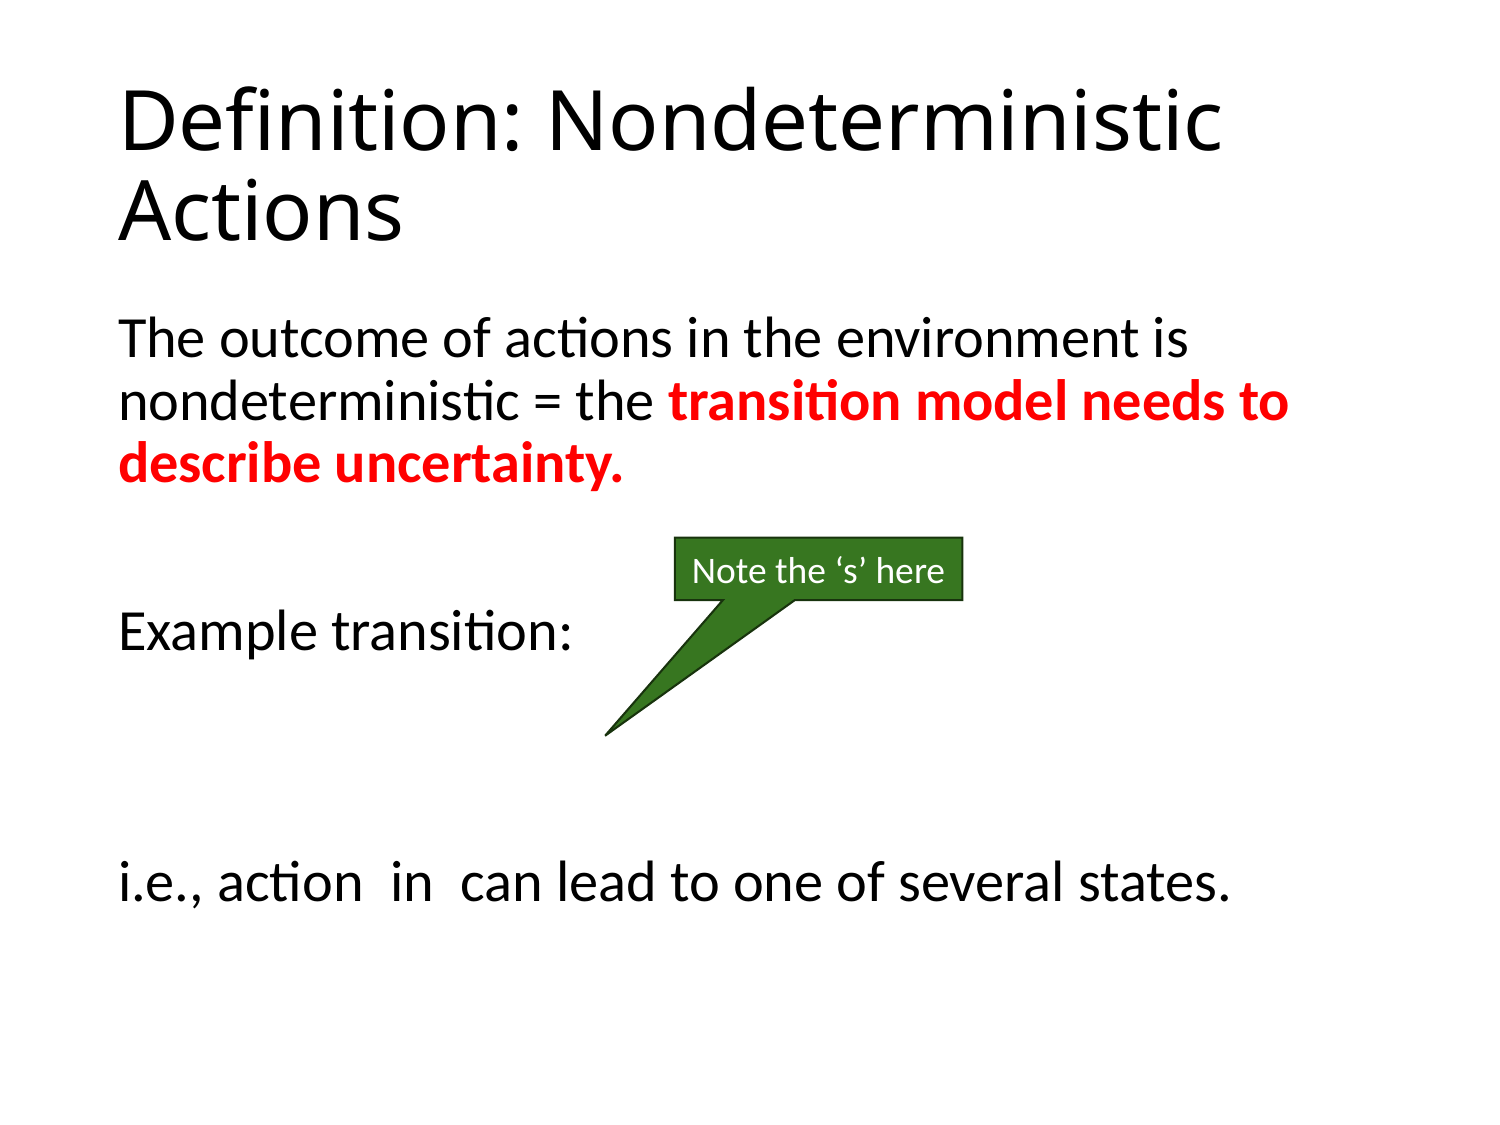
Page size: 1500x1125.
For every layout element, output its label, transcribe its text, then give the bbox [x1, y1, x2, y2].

title Definition: Nondeterministic Actions [103, 59, 1397, 278]
text_box Note the ‘s’ here [604, 536, 964, 737]
